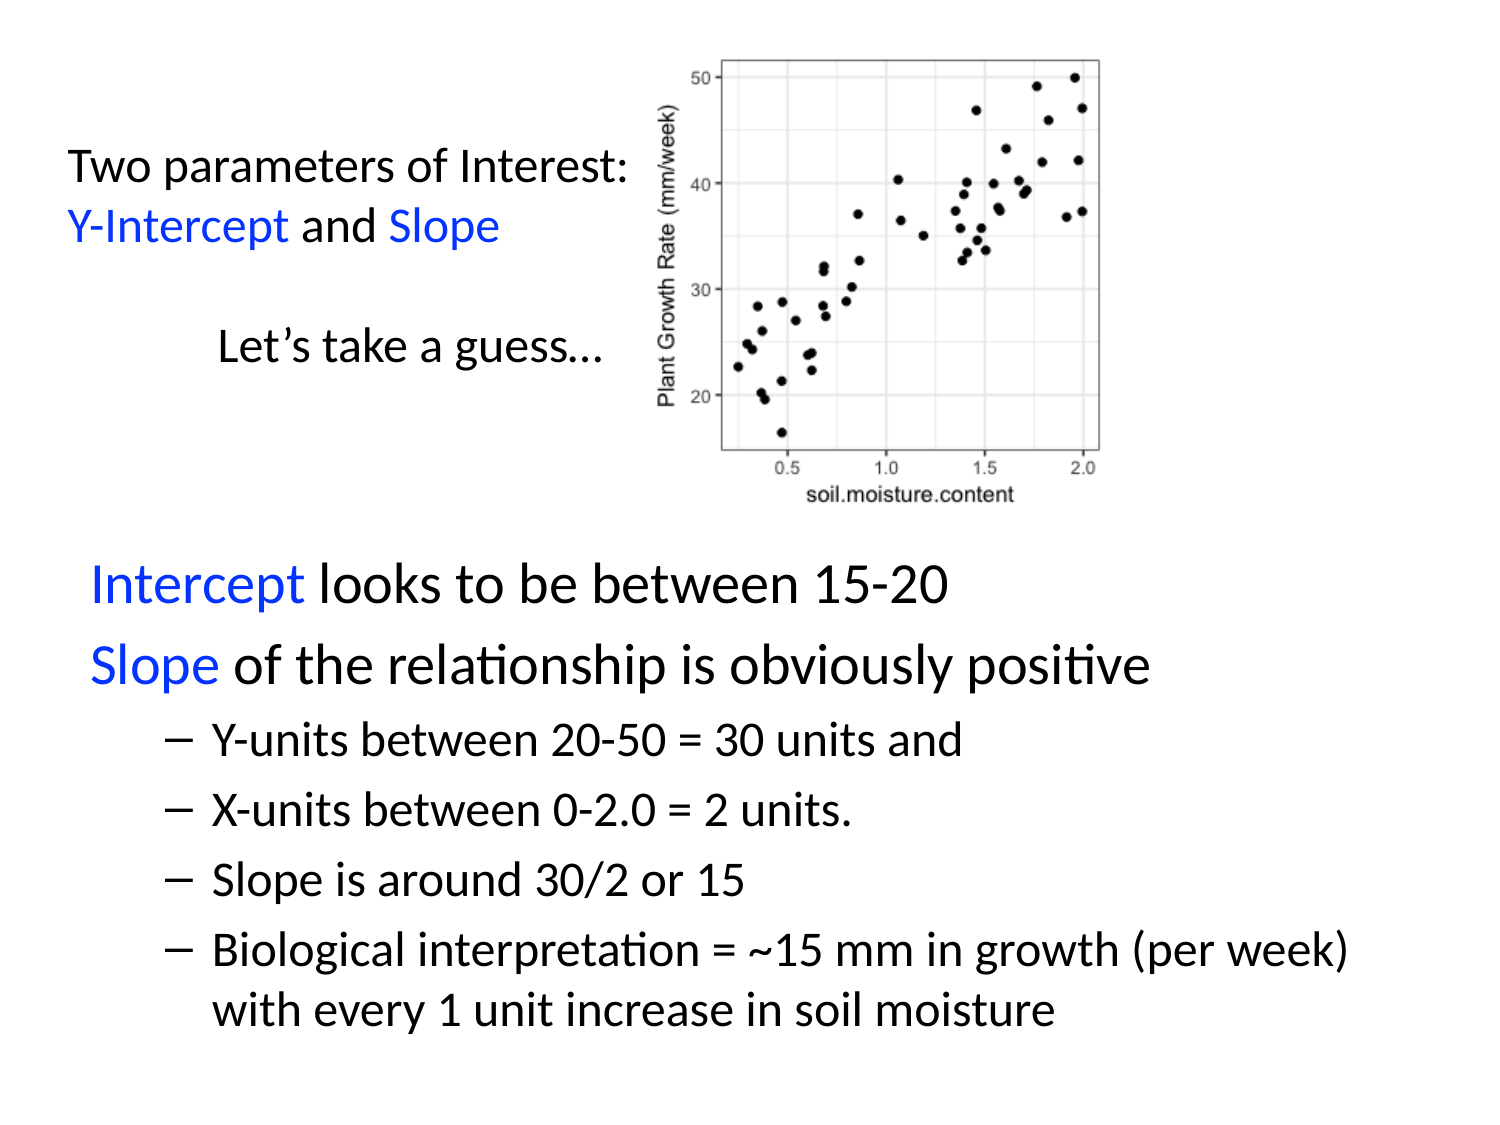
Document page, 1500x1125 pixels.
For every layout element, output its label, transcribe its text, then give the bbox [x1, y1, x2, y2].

picture [647, 49, 1111, 513]
list Intercept looks to be between 15-20 Slope of the relationship is obviously positive Y-units between 20-50 = 30 units and X-units between 0-2.0 = 2 units. Slope is around 30/2 or 15 Biological interpretation = ~15 mm in growth (per week) with every 1 unit increase in soil moisture [75, 537, 1425, 1075]
text_box Two parameters of Interest: Y-Intercept and Slope Let’s take a guess… [52, 124, 642, 380]
